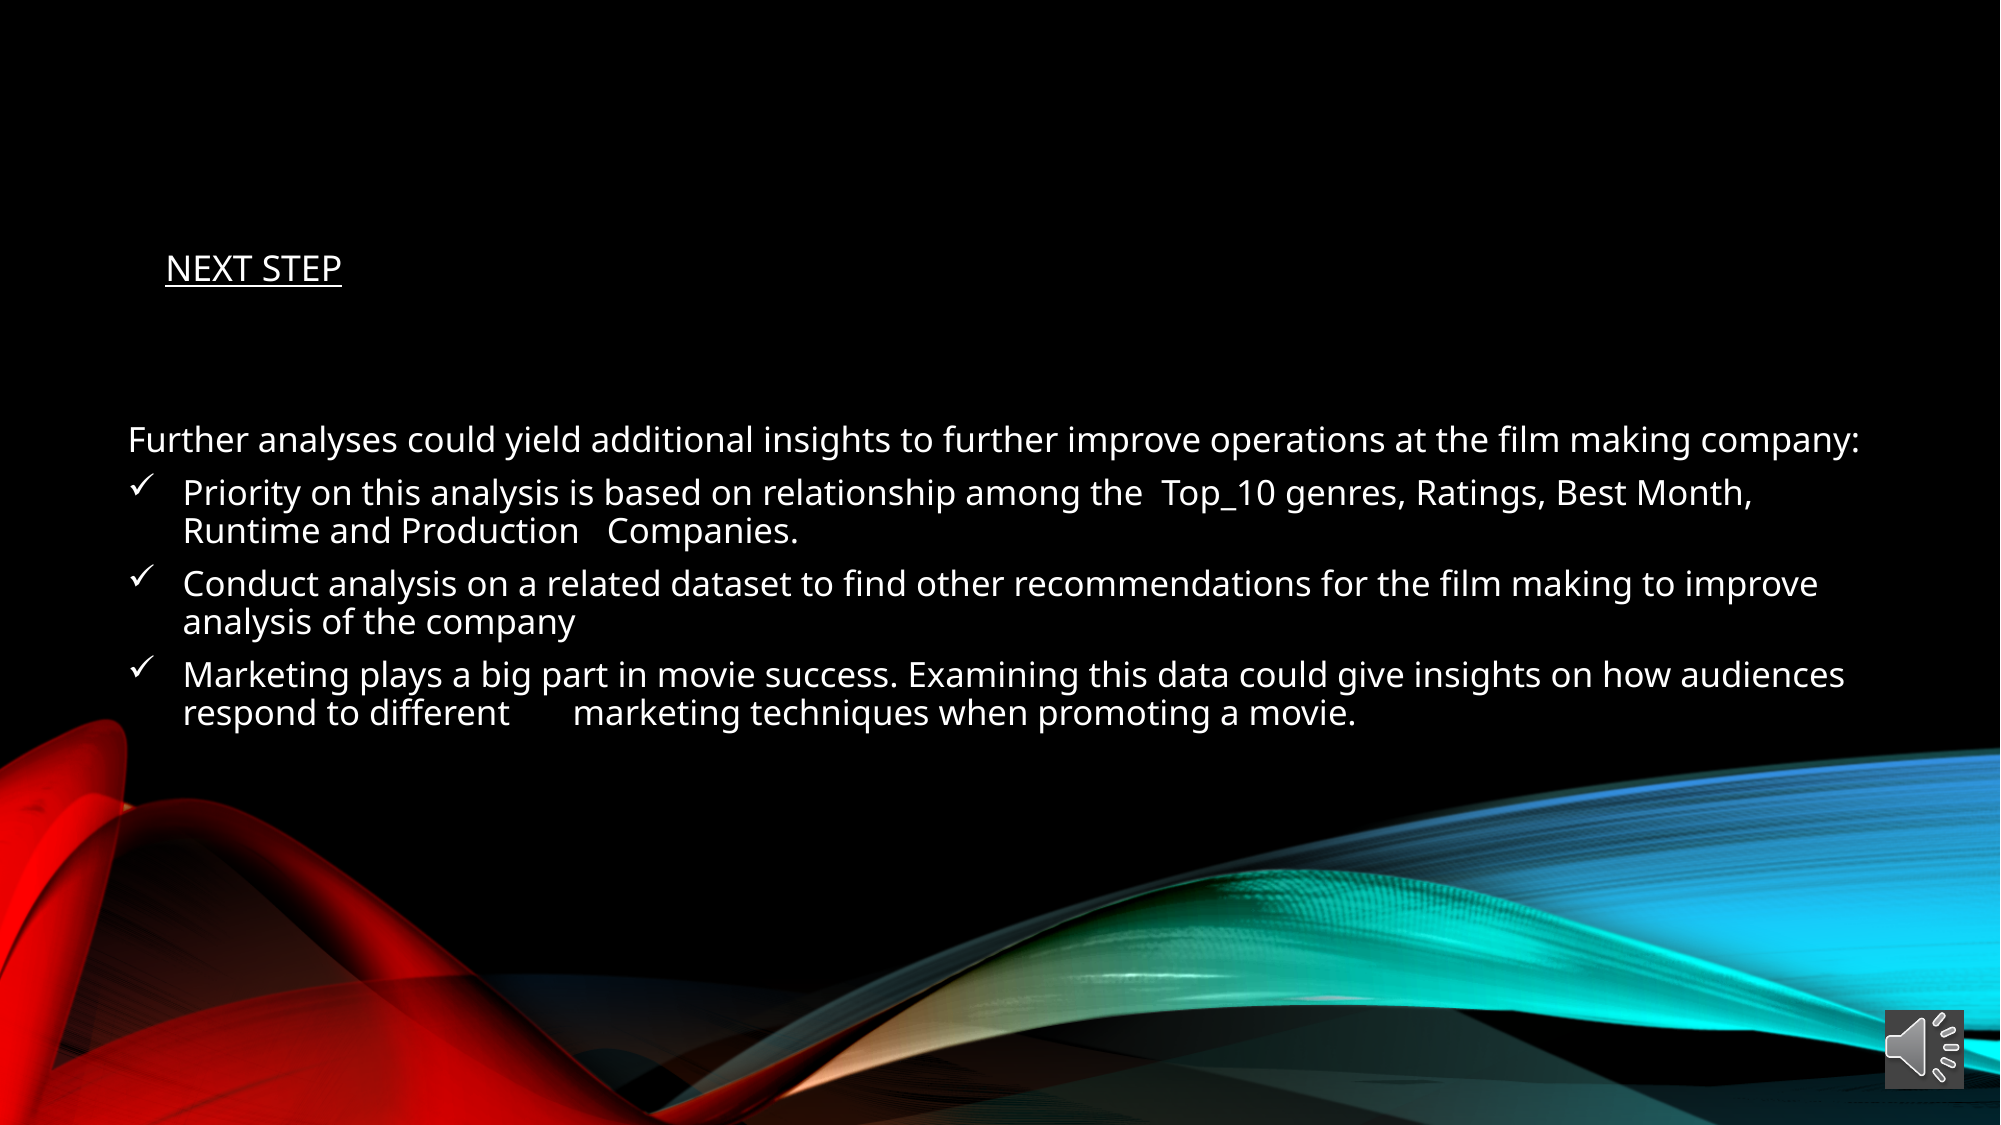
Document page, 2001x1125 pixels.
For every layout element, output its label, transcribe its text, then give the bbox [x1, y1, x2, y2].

title NEXT STEP [150, 232, 358, 297]
list Further analyses could yield additional insights to further improve operations at the film making company: Priority on this analysis is based on relationship among the Top_10 genres, Ratings, Best Month, Runtime and Production Companies. Conduct analysis on a related dataset to find other recommendations for the film making to improve analysis of the company Marketing plays a big part in movie success. Examining this data could give insights on how audiences respond to different marketing techniques when promoting a movie. [112, 357, 1890, 748]
picture [0, 717, 2000, 1125]
